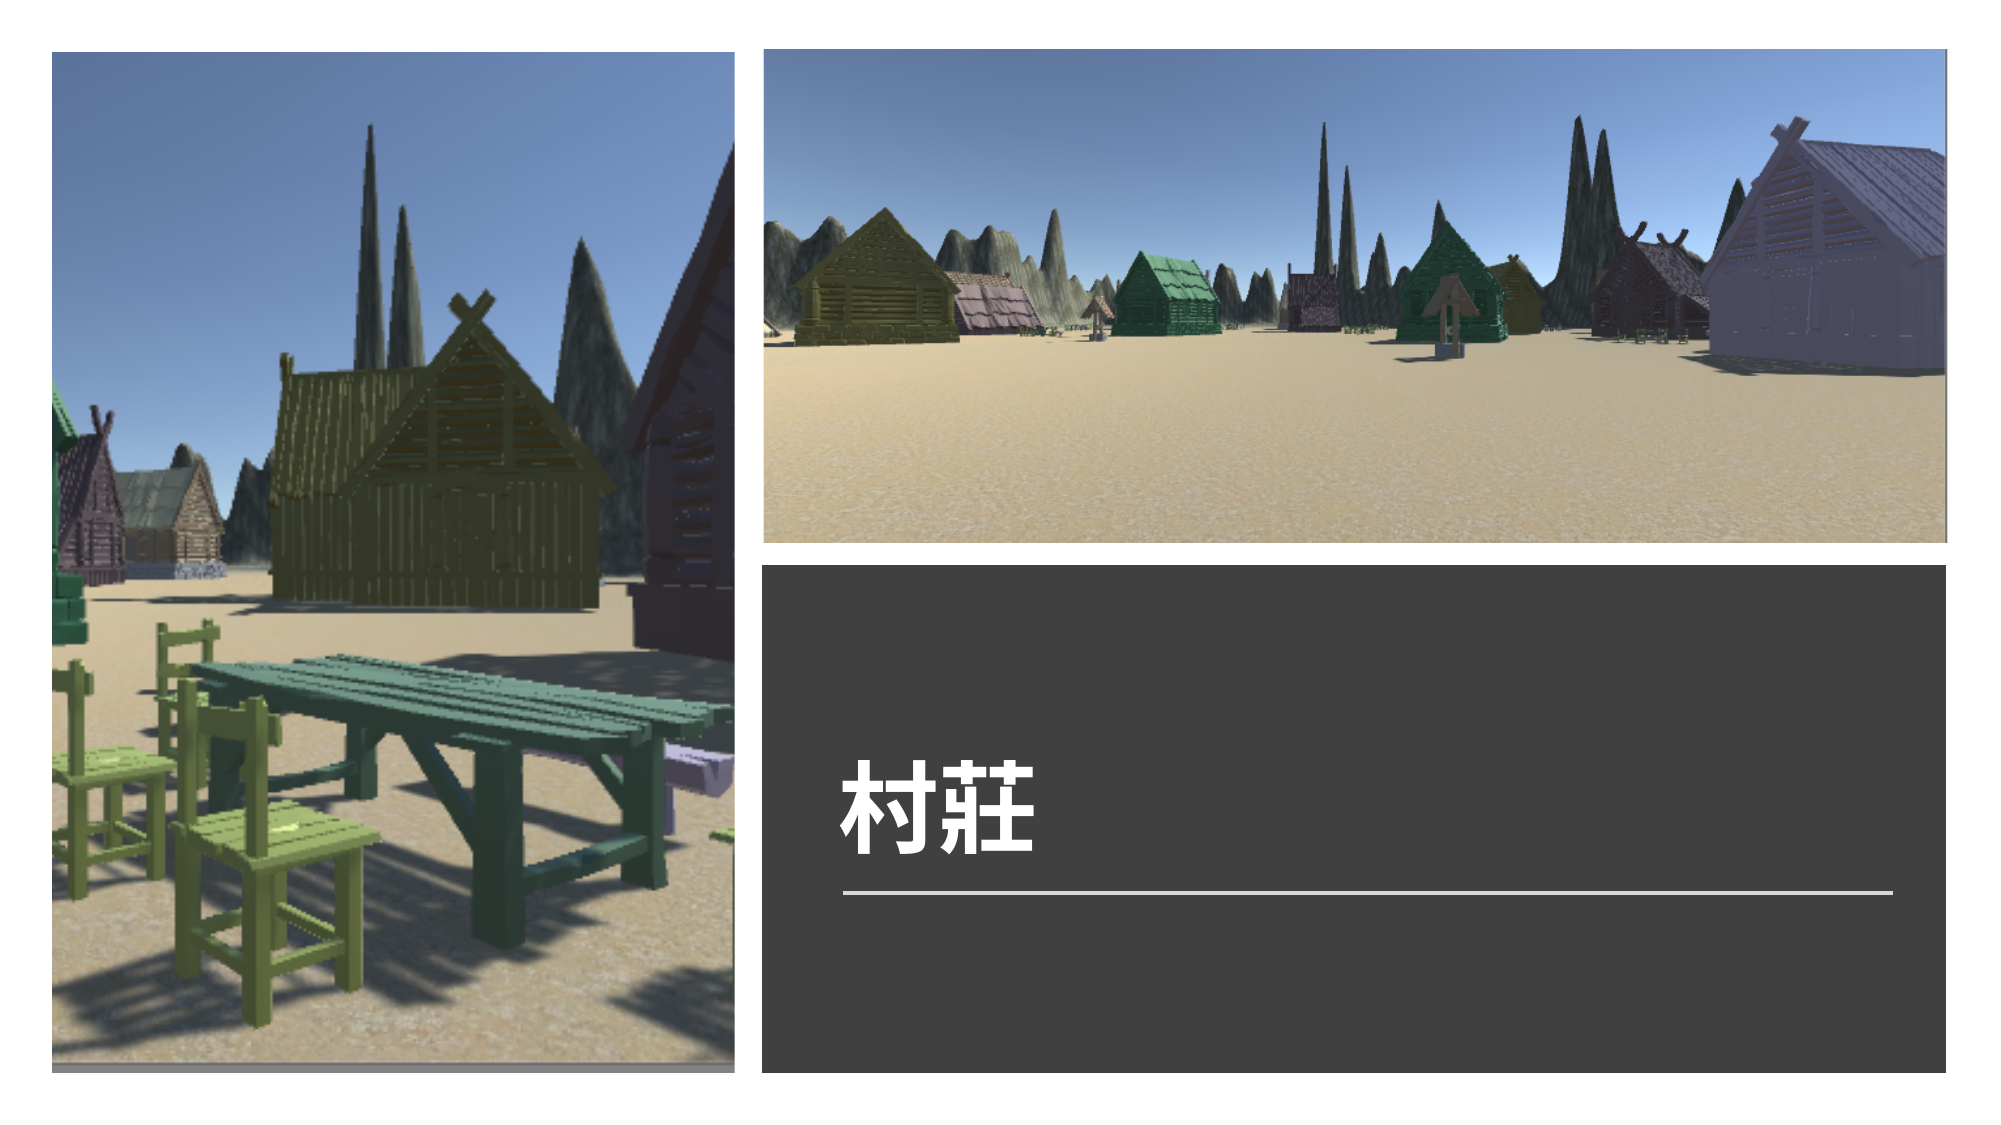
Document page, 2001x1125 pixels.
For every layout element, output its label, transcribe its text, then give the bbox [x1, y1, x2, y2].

picture [763, 49, 1948, 543]
picture [52, 52, 735, 1073]
text_box [771, 575, 1937, 1064]
title 村莊 [823, 625, 1885, 875]
